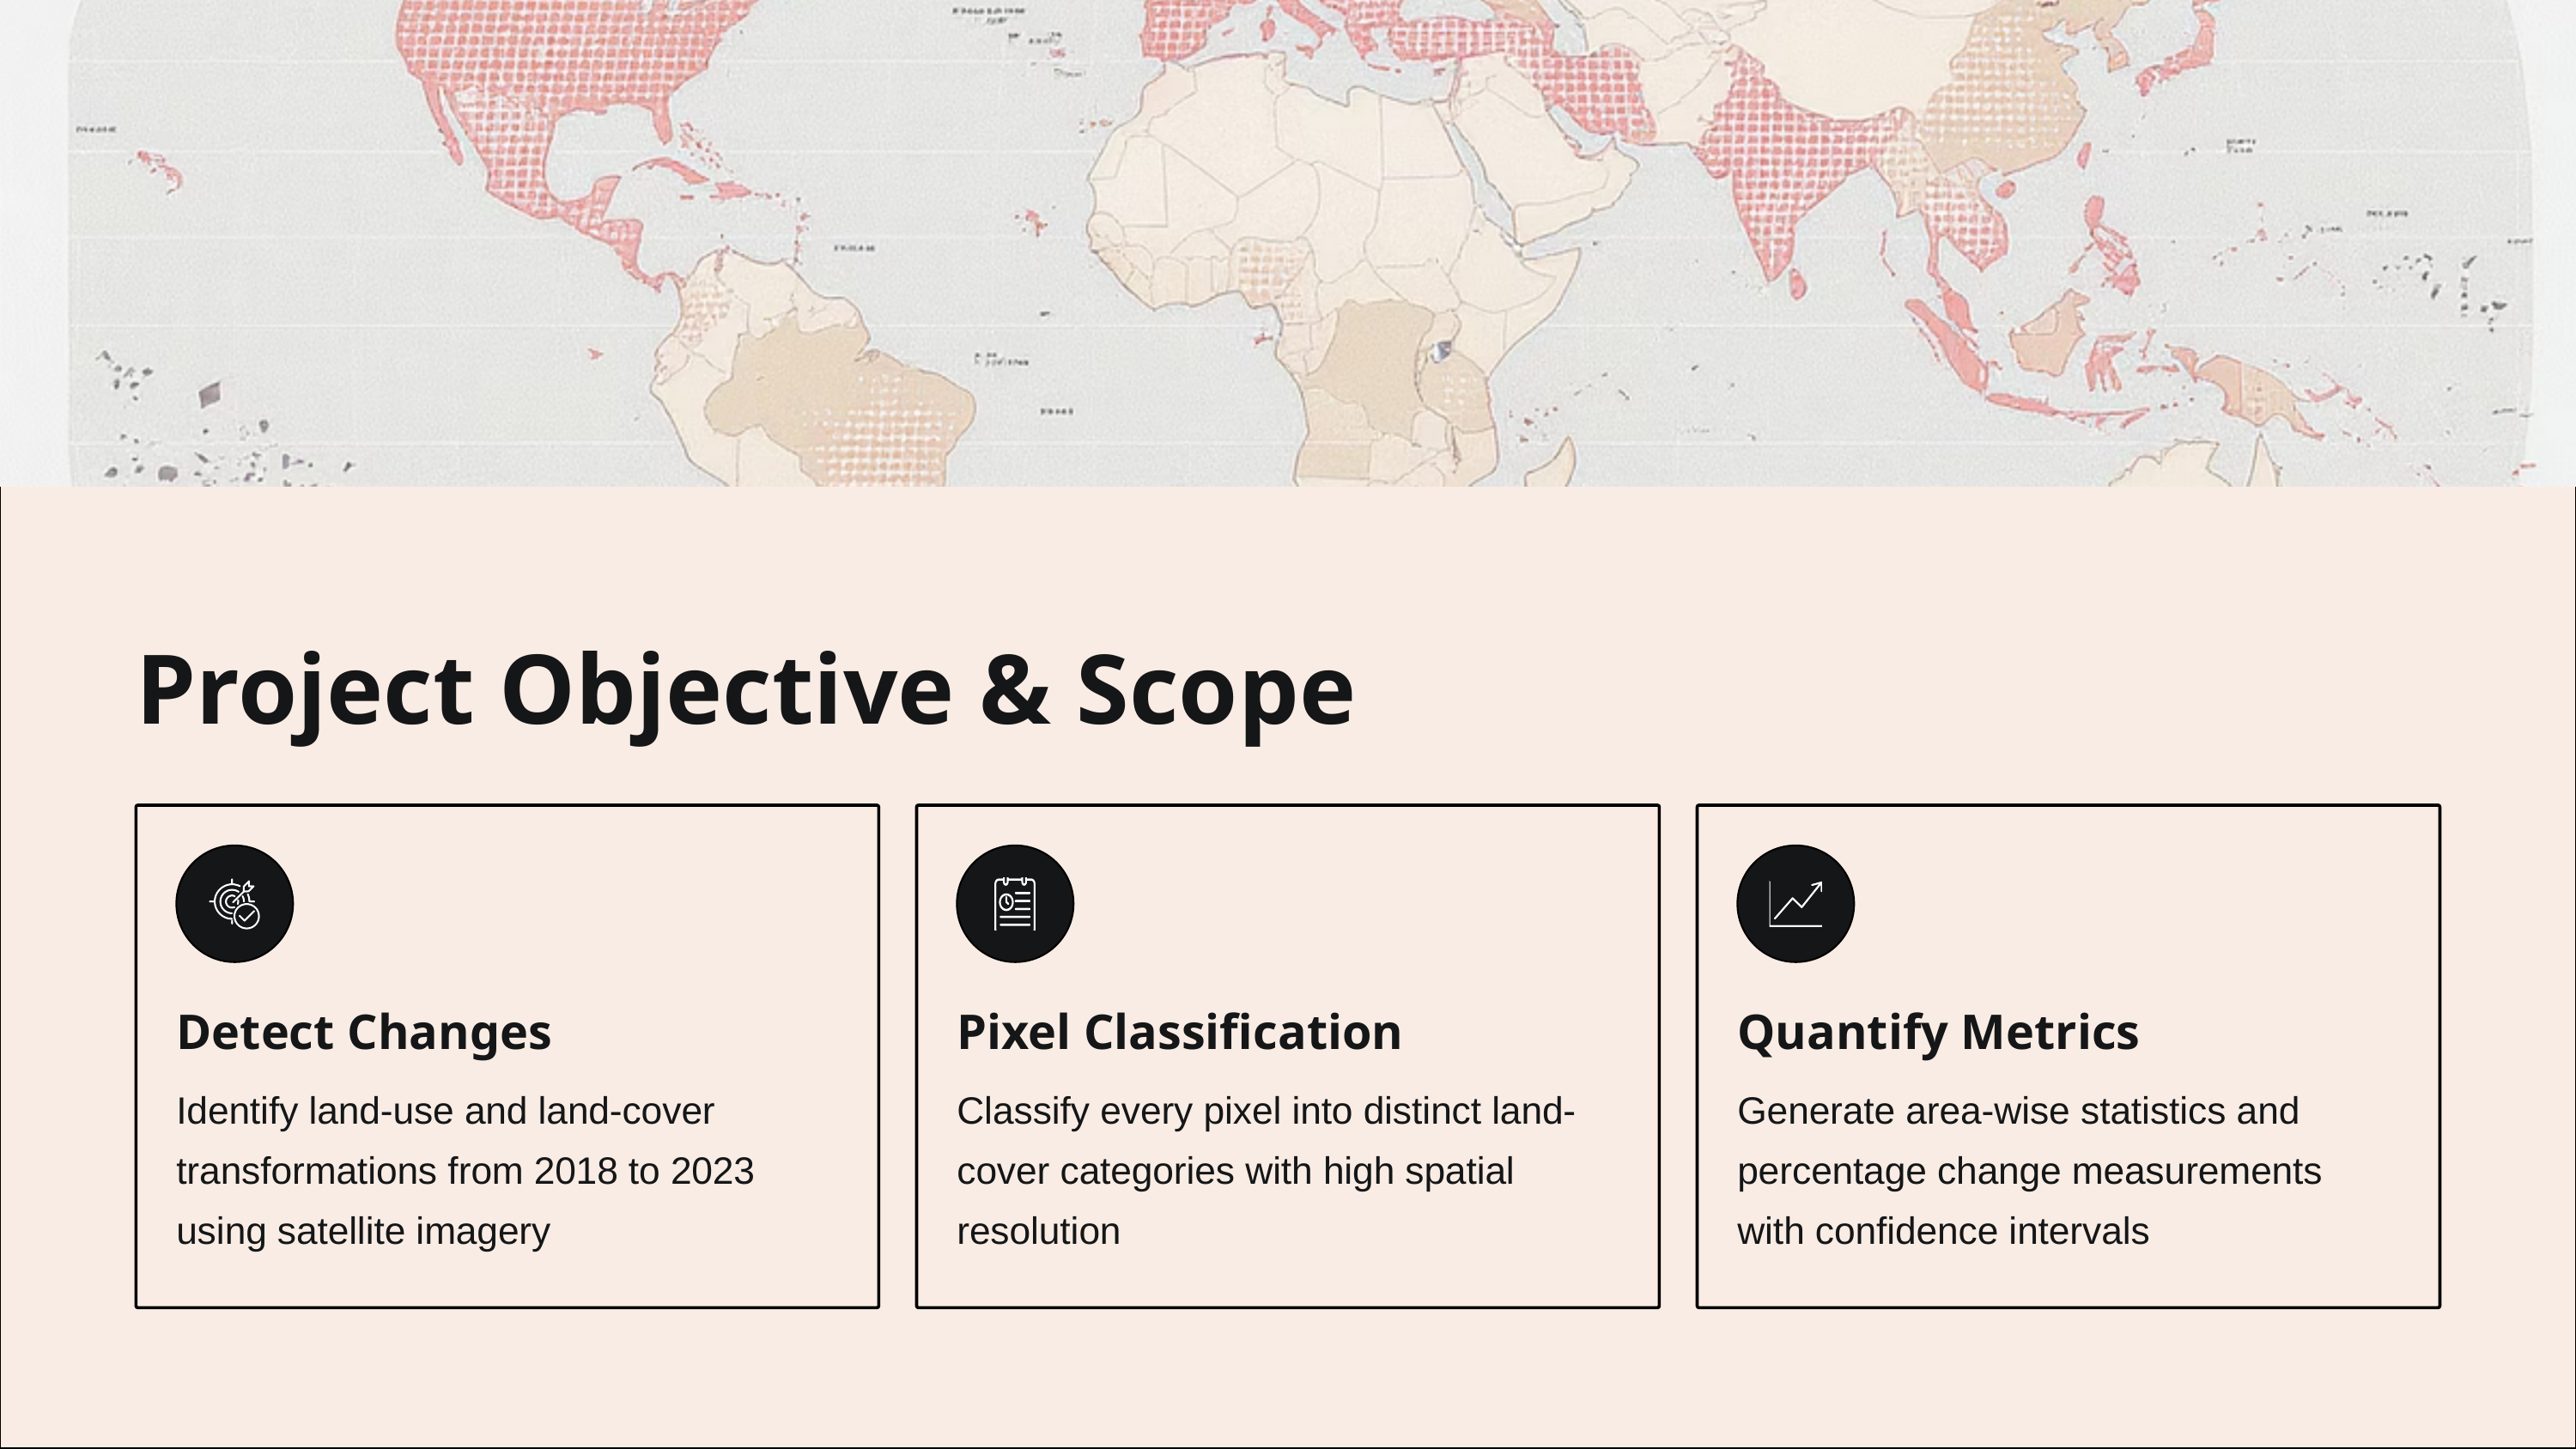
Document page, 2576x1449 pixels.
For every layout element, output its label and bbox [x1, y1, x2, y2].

text_box [1696, 803, 2441, 1309]
text_box [0, 0, 2576, 487]
text_box [176, 845, 294, 962]
text_box [1737, 845, 1855, 962]
text_box [135, 803, 880, 1309]
text_box [957, 845, 1074, 962]
text_box [0, 496, 2576, 1449]
text_box [915, 803, 1661, 1309]
